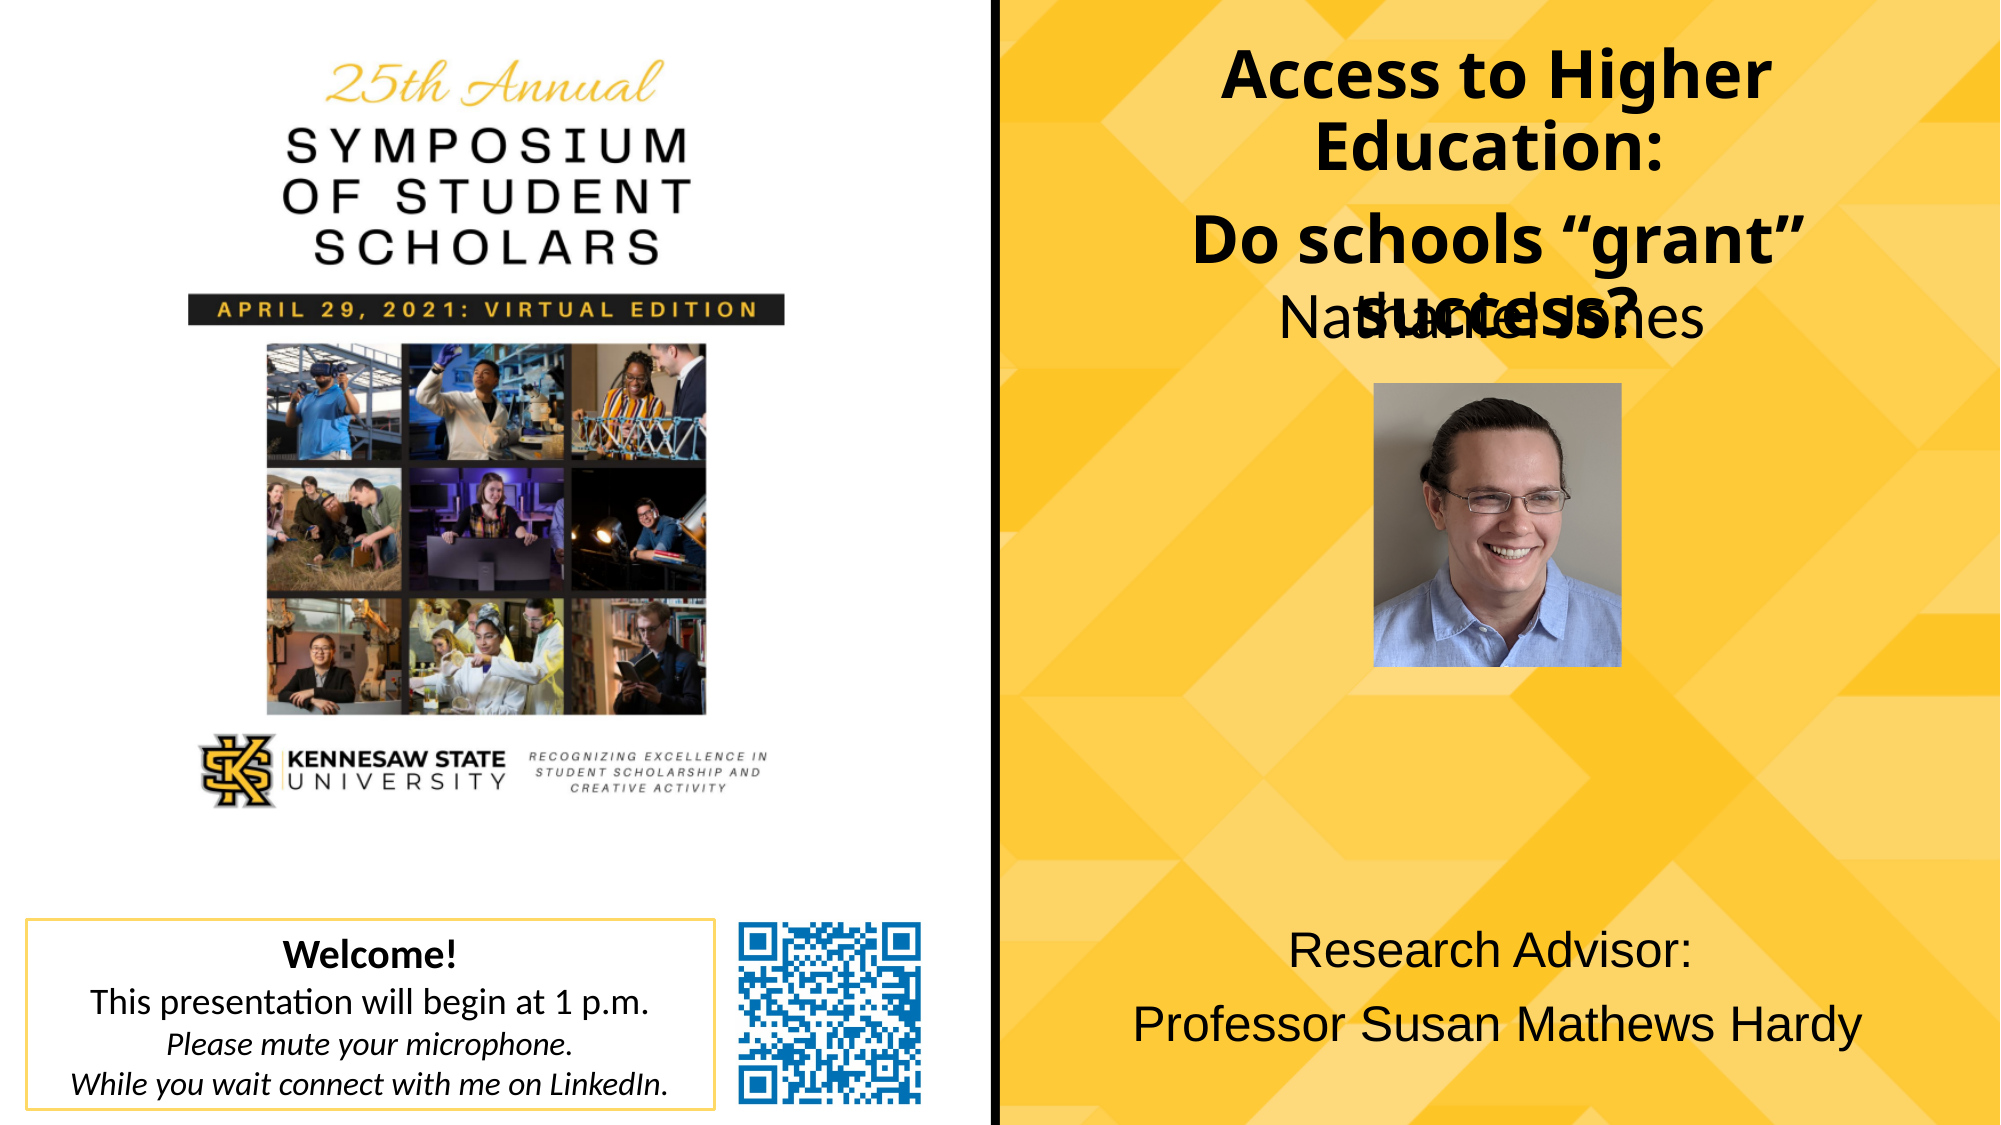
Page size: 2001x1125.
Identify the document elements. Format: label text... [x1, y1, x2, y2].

picture [1373, 383, 1622, 667]
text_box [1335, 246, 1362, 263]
list Research Advisor: Professor Susan Mathews Hardy [1115, 916, 1880, 1125]
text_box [1594, 246, 1626, 263]
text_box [1243, 246, 1277, 263]
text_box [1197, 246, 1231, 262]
text_box Nathaniel Jones [1263, 264, 1769, 360]
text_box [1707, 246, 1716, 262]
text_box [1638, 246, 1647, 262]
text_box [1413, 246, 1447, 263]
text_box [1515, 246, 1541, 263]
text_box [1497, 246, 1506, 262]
list Access to Higher Education: Do schools “grant” success? [1033, 33, 1962, 246]
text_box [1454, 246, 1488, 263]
text_box [71, 76, 894, 834]
text_box Welcome! This presentation will begin at 1 p.m. Please mute your microphone. While you wait connect with me on LinkedIn. [26, 919, 715, 1110]
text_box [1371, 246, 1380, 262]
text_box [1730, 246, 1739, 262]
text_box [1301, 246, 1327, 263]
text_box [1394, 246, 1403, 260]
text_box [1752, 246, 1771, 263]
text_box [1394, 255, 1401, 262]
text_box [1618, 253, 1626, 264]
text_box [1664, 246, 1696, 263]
picture [186, 58, 788, 813]
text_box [1225, 246, 1234, 252]
picture [735, 919, 923, 1107]
